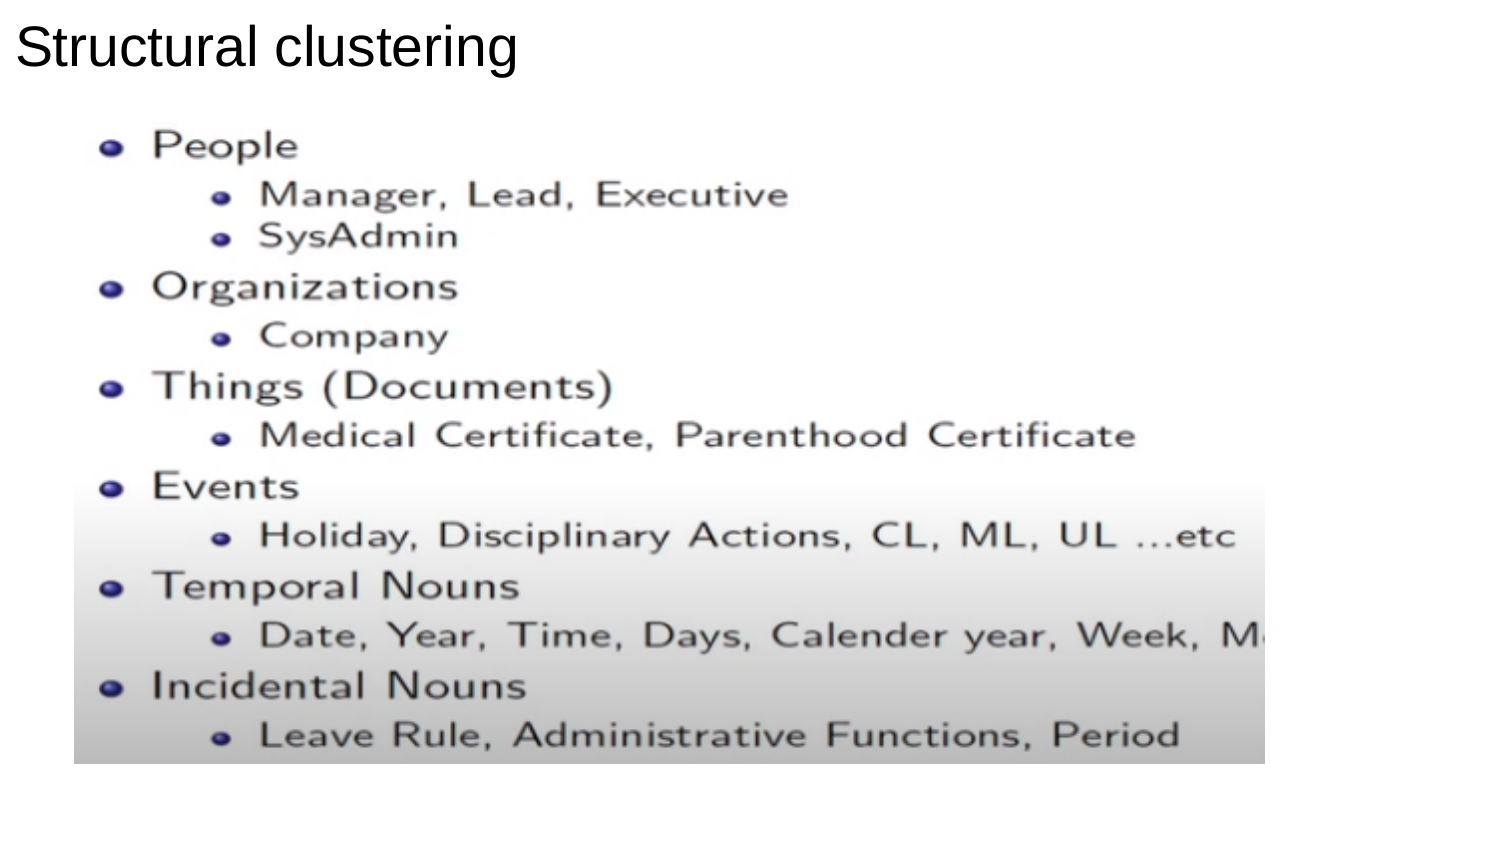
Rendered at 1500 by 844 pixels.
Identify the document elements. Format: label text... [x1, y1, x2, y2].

picture [74, 116, 1265, 765]
title Structural clustering [0, 0, 1398, 94]
